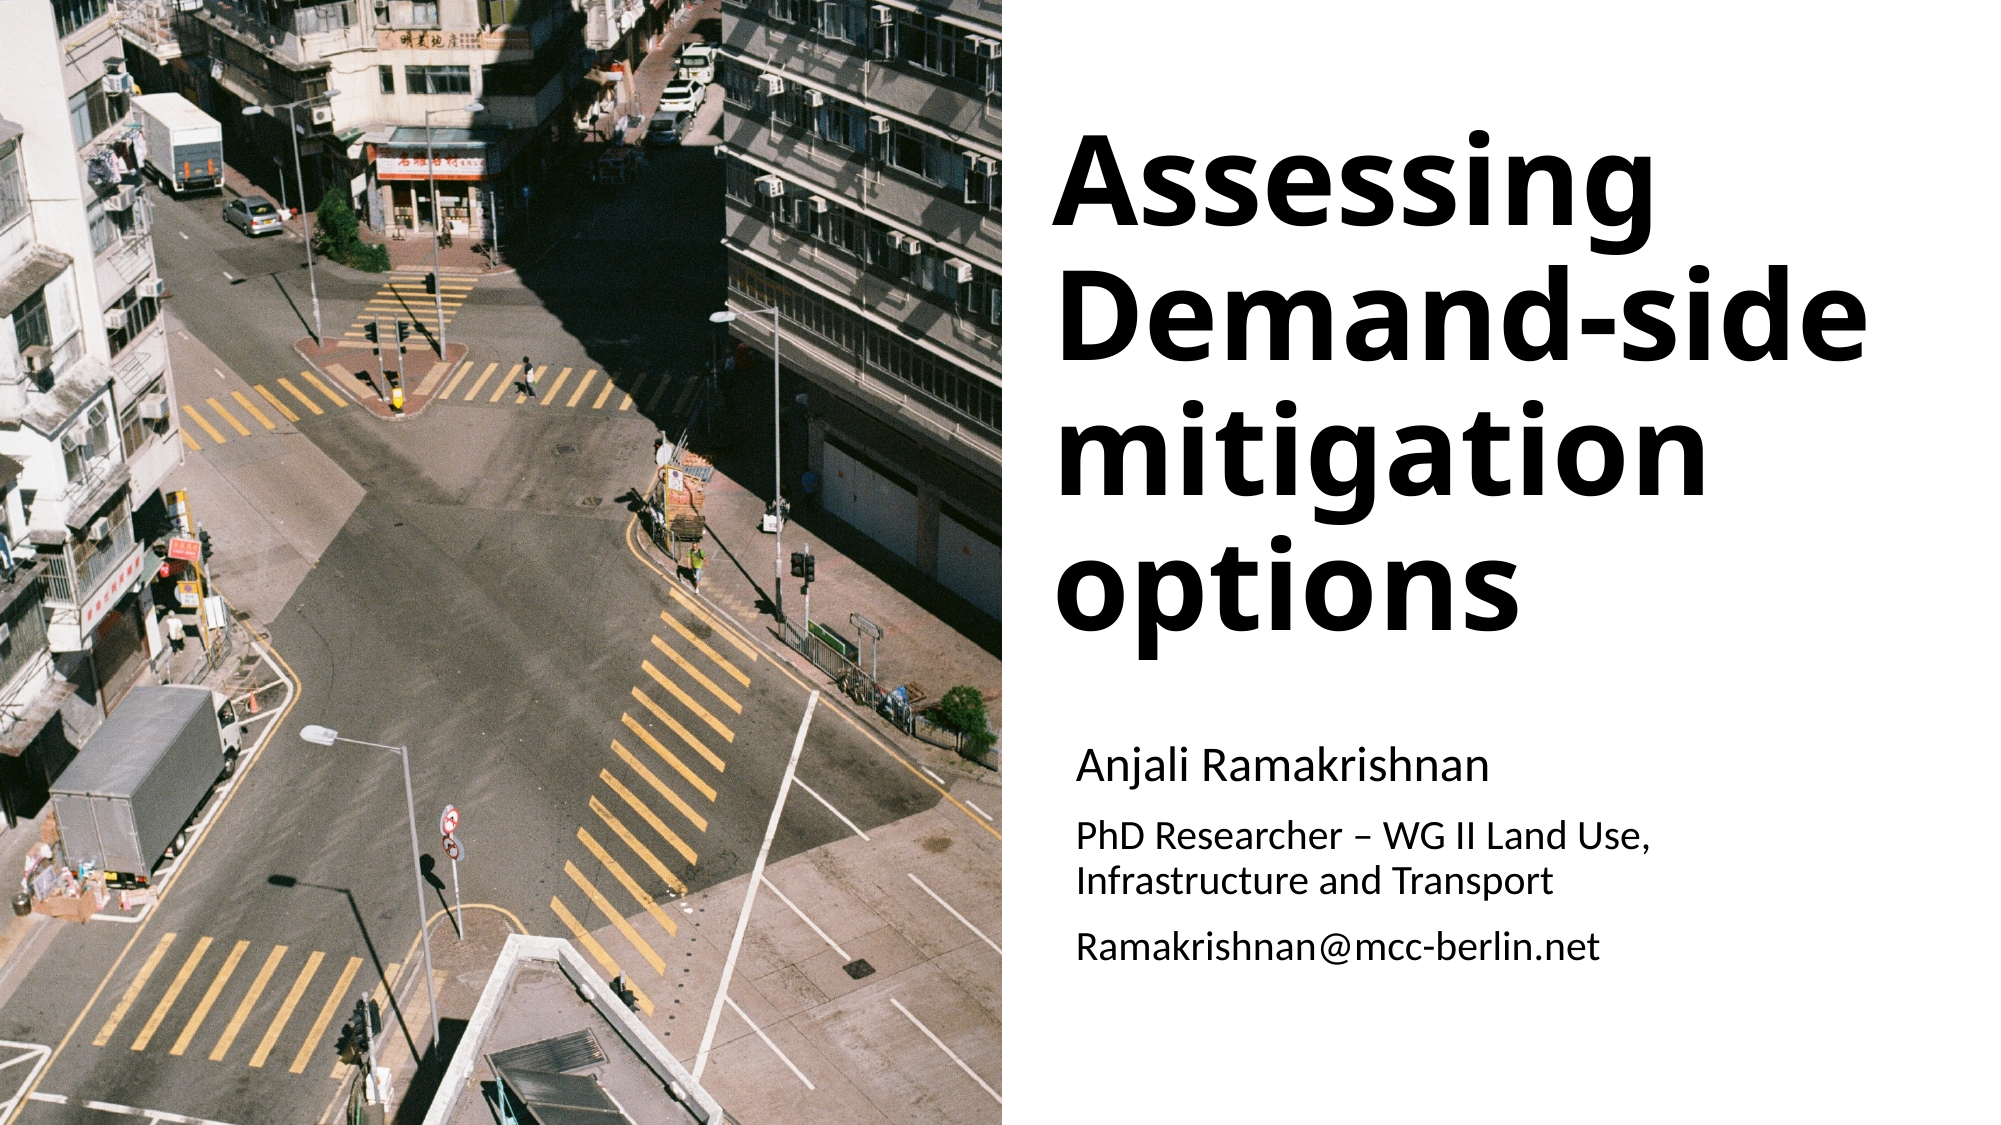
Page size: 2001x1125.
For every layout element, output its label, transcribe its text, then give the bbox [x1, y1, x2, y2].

subtitle Anjali Ramakrishnan PhD Researcher – WG II Land Use, Infrastructure and Transport Ramakrishnan@mcc-berlin.net [1060, 730, 1885, 1055]
title Assessing Demand-side mitigation options [1037, 68, 1931, 665]
picture [0, 0, 1002, 1125]
